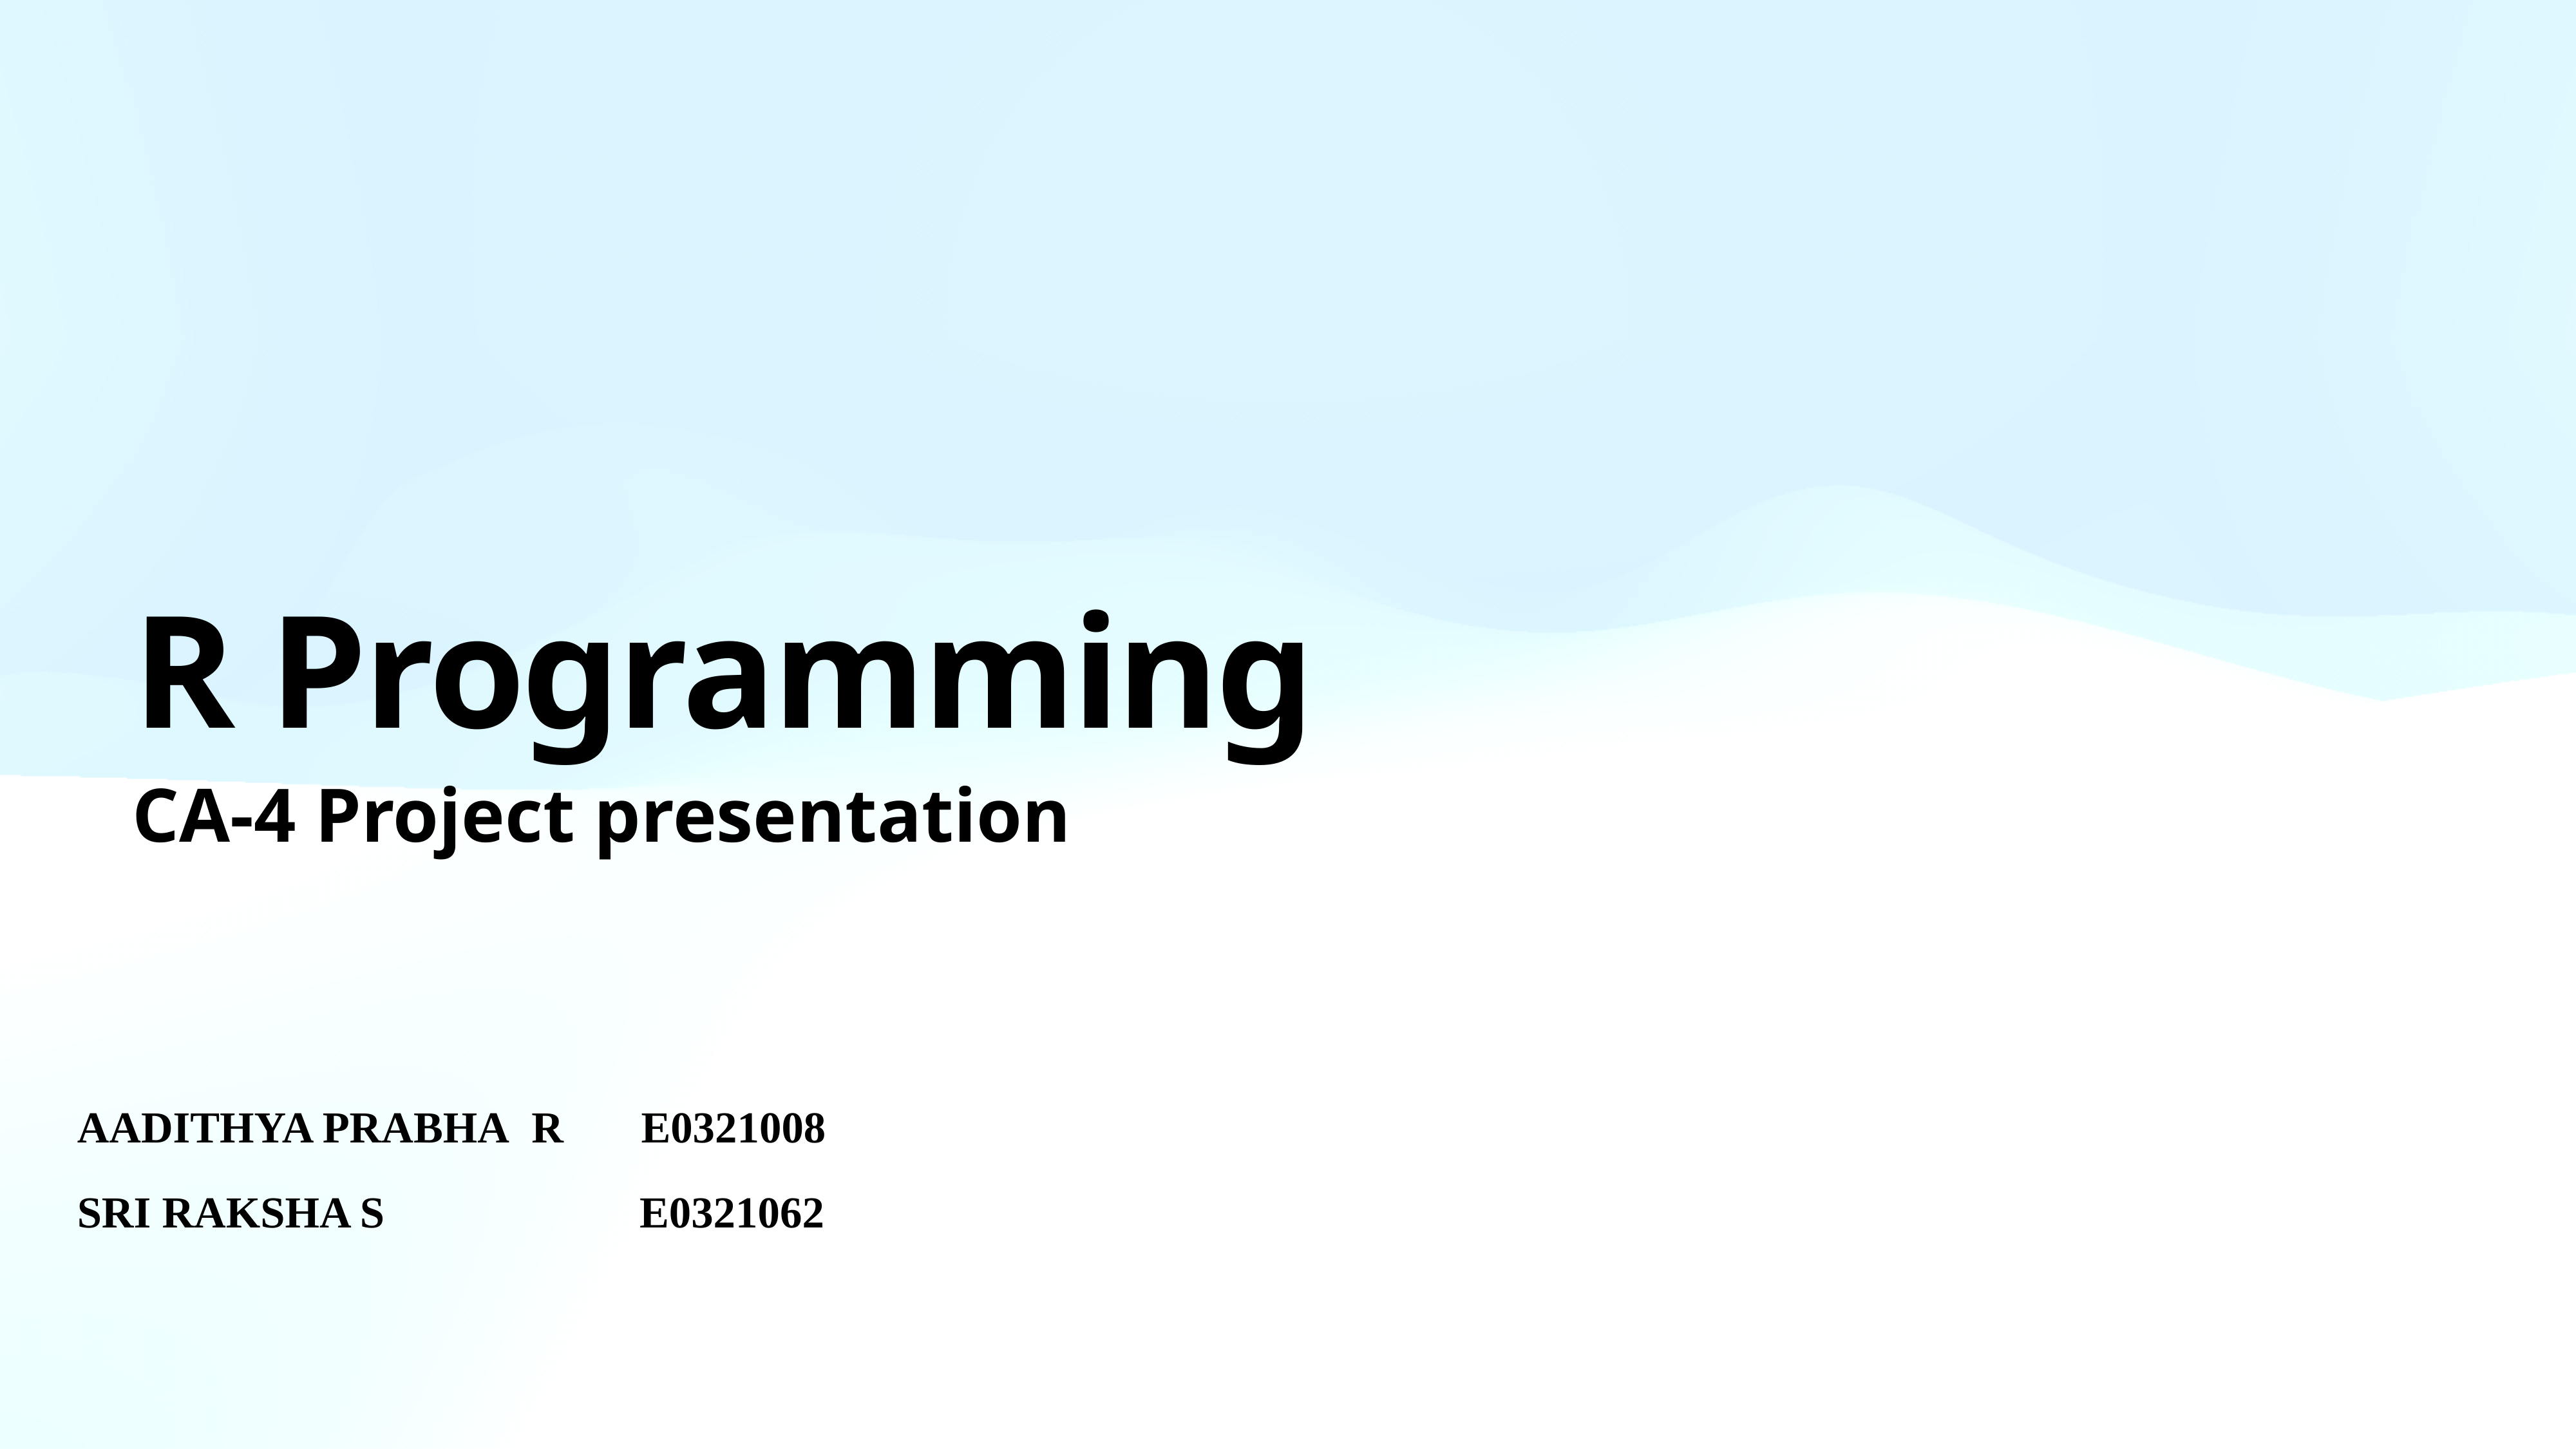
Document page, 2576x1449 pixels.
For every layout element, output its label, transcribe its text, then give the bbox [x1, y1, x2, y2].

picture [0, 0, 2576, 1449]
list AADITHYA PRABHA R E0321008 SRI RAKSHA S E0321062 [71, 1062, 2394, 1311]
title R Programming [127, 271, 2449, 764]
subtitle CA-4 Project presentation [126, 762, 2448, 965]
